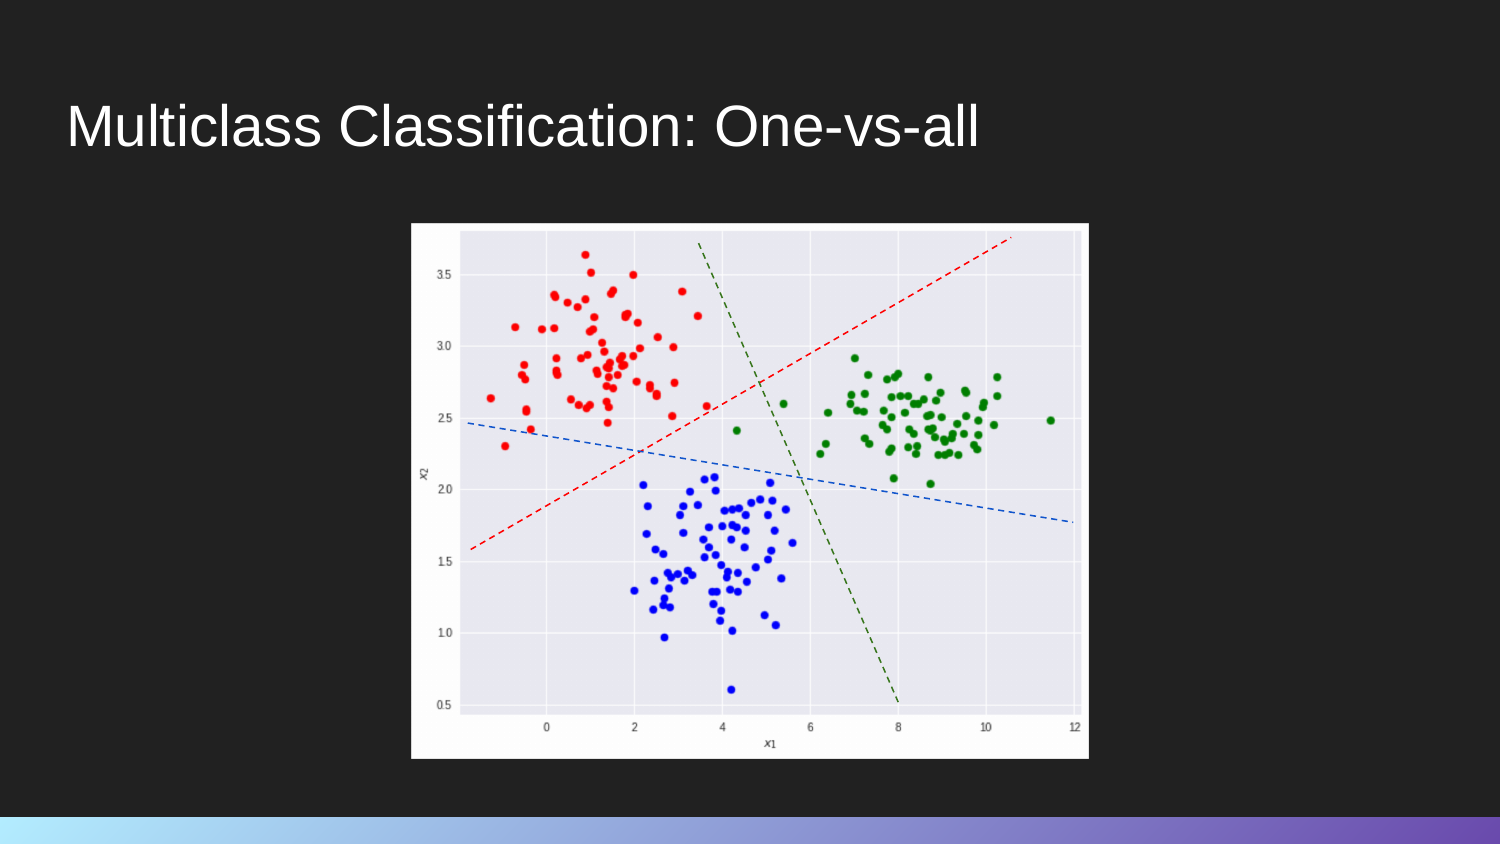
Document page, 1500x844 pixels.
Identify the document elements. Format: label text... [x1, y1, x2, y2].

title Multiclass Classification: One-vs-all [51, 72, 1449, 167]
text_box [411, 222, 1089, 760]
